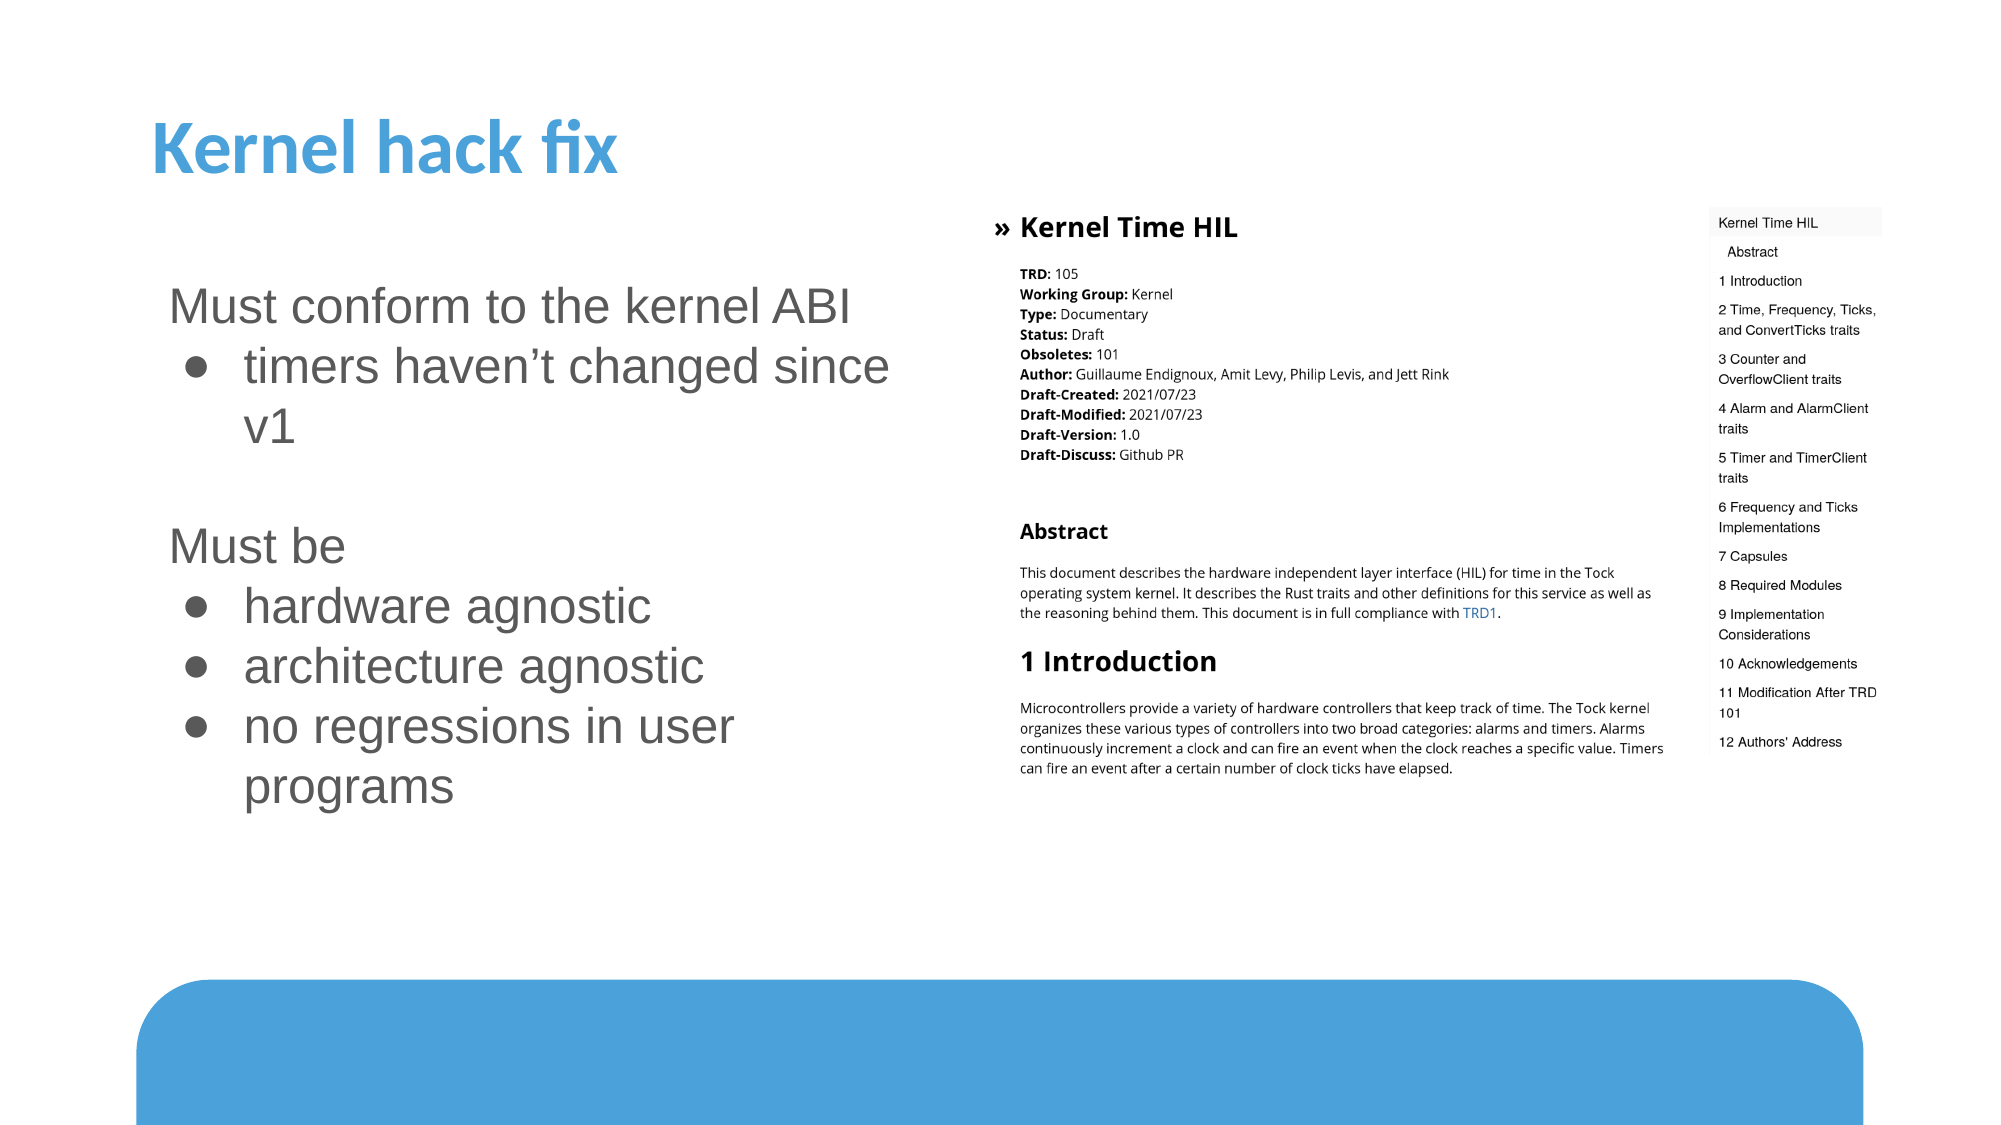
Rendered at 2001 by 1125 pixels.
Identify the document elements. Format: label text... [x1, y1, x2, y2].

text_box Must conform to the kernel ABI timers haven’t changed since v1 Must be hardware agnostic architecture agnostic no regressions in user programs [153, 258, 963, 938]
picture [982, 204, 1969, 779]
title Kernel hack fix [137, 59, 1863, 238]
